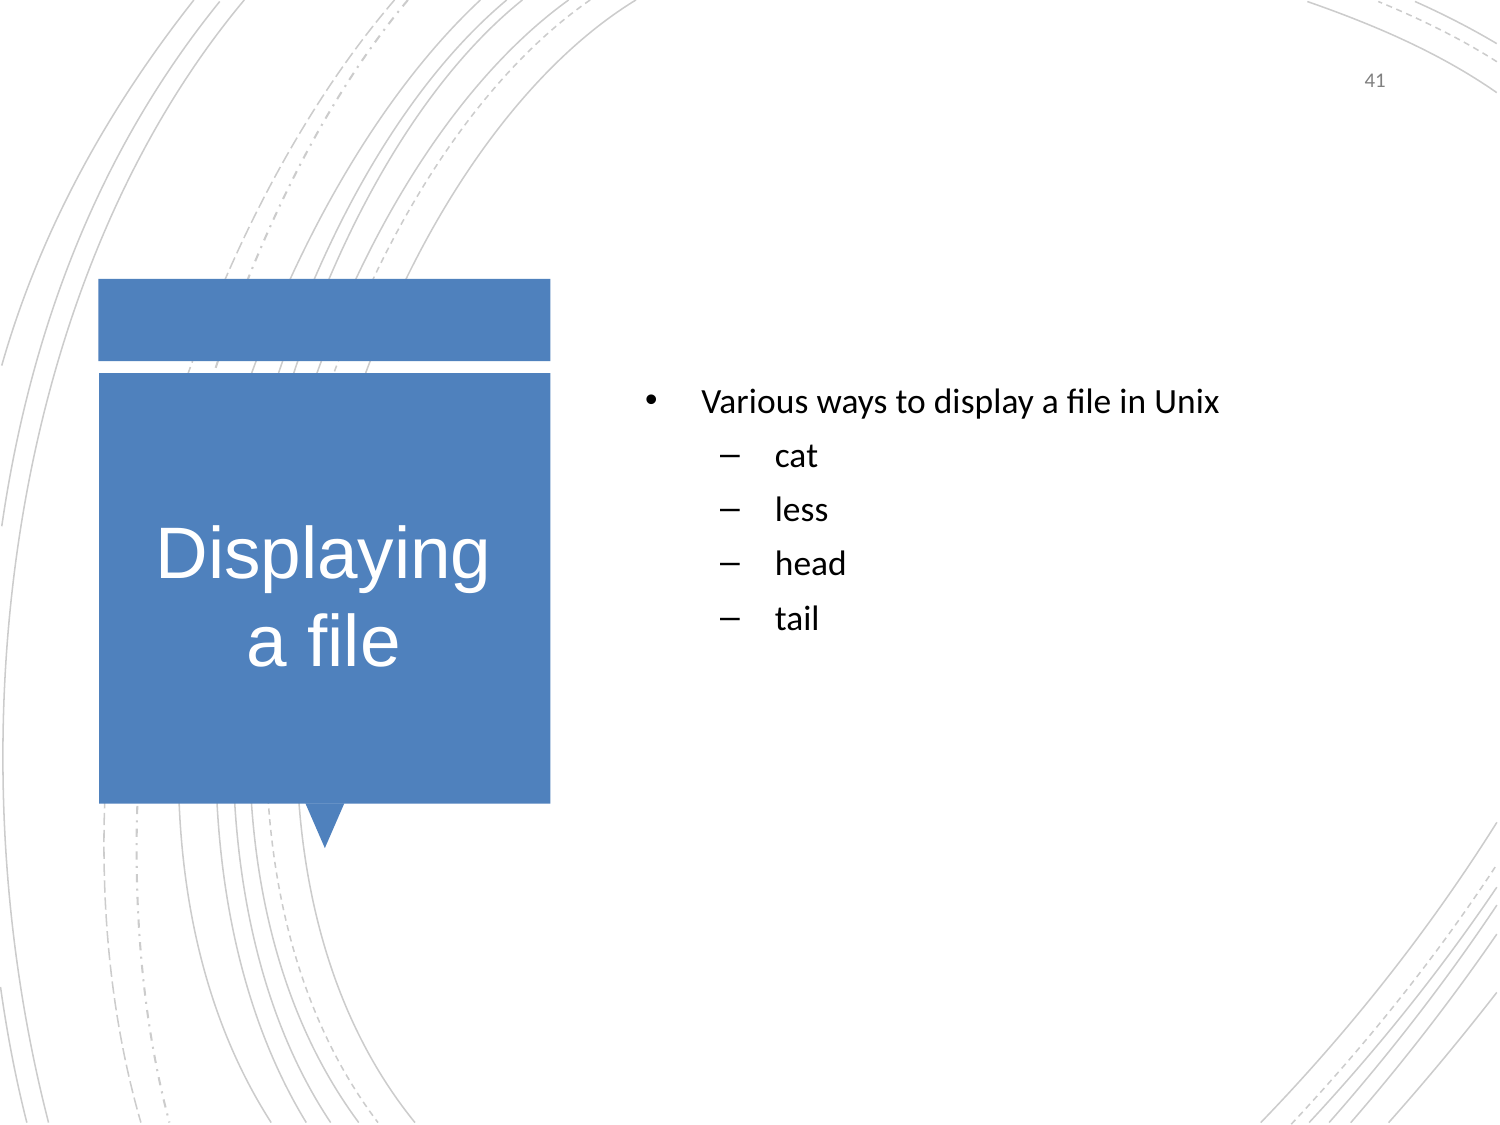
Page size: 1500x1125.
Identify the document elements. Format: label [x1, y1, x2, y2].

text_box [98, 278, 551, 849]
text_box [0, 0, 1498, 1125]
